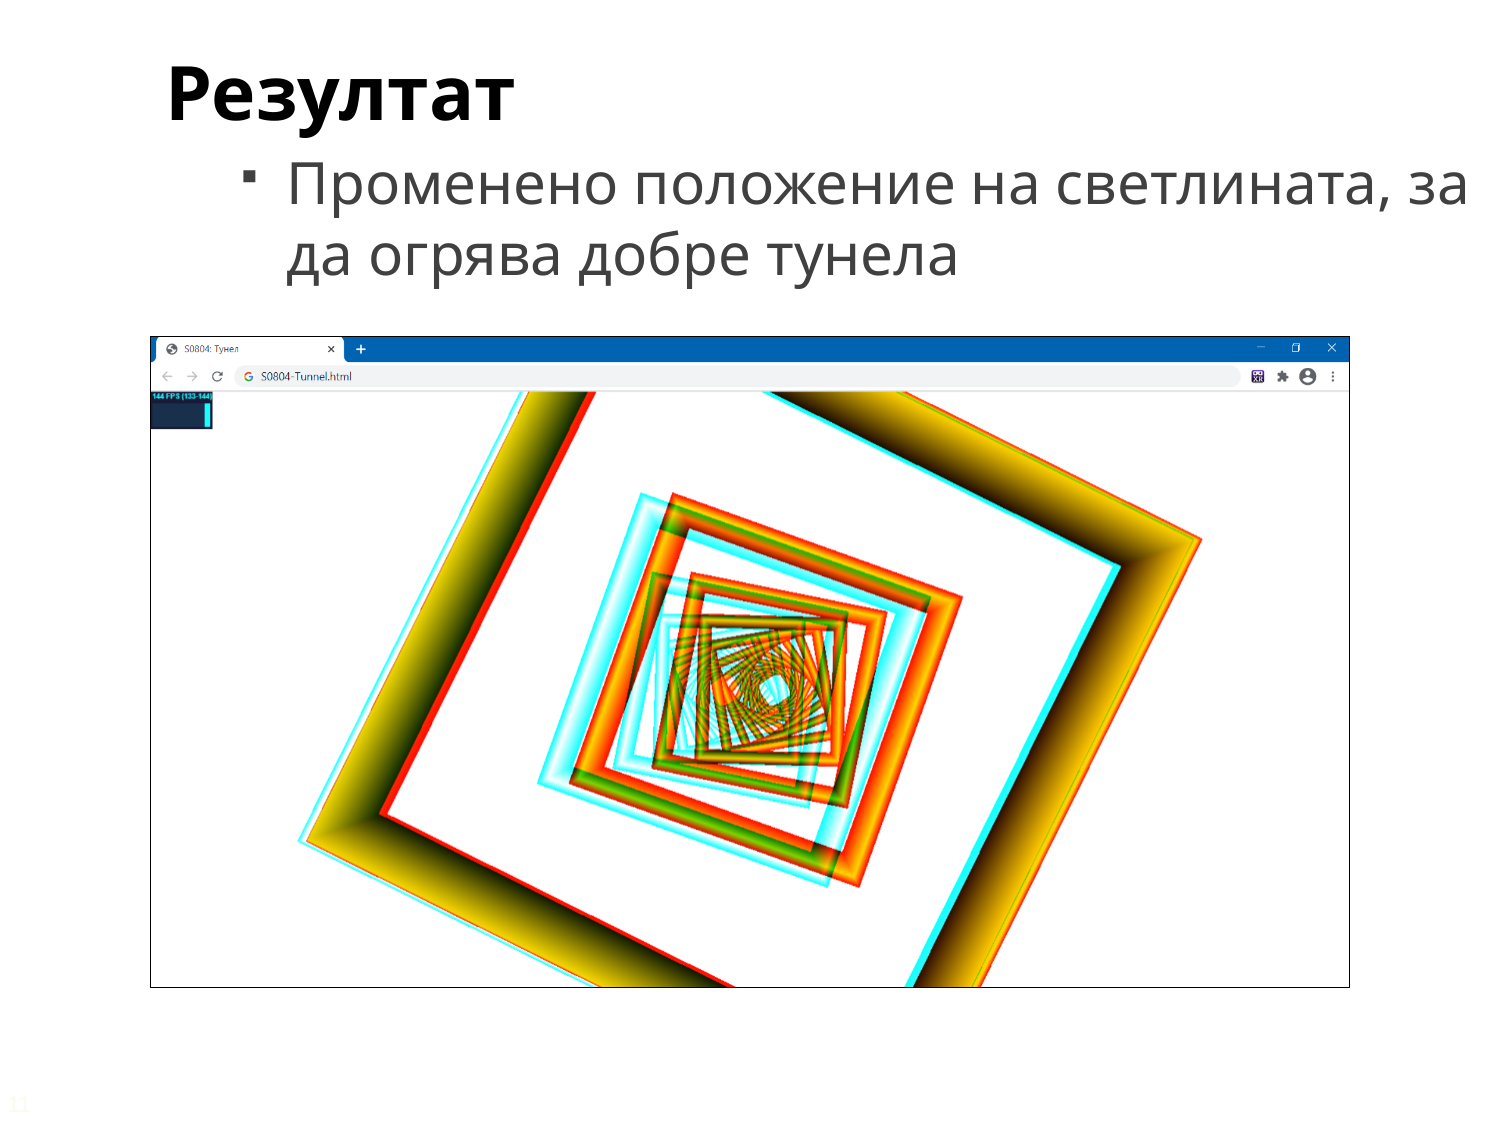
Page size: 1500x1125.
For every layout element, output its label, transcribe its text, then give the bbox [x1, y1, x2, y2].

list Резултат Променено положение на светлината, за да огрява добре тунела [150, 37, 1488, 1113]
picture [149, 335, 1351, 988]
